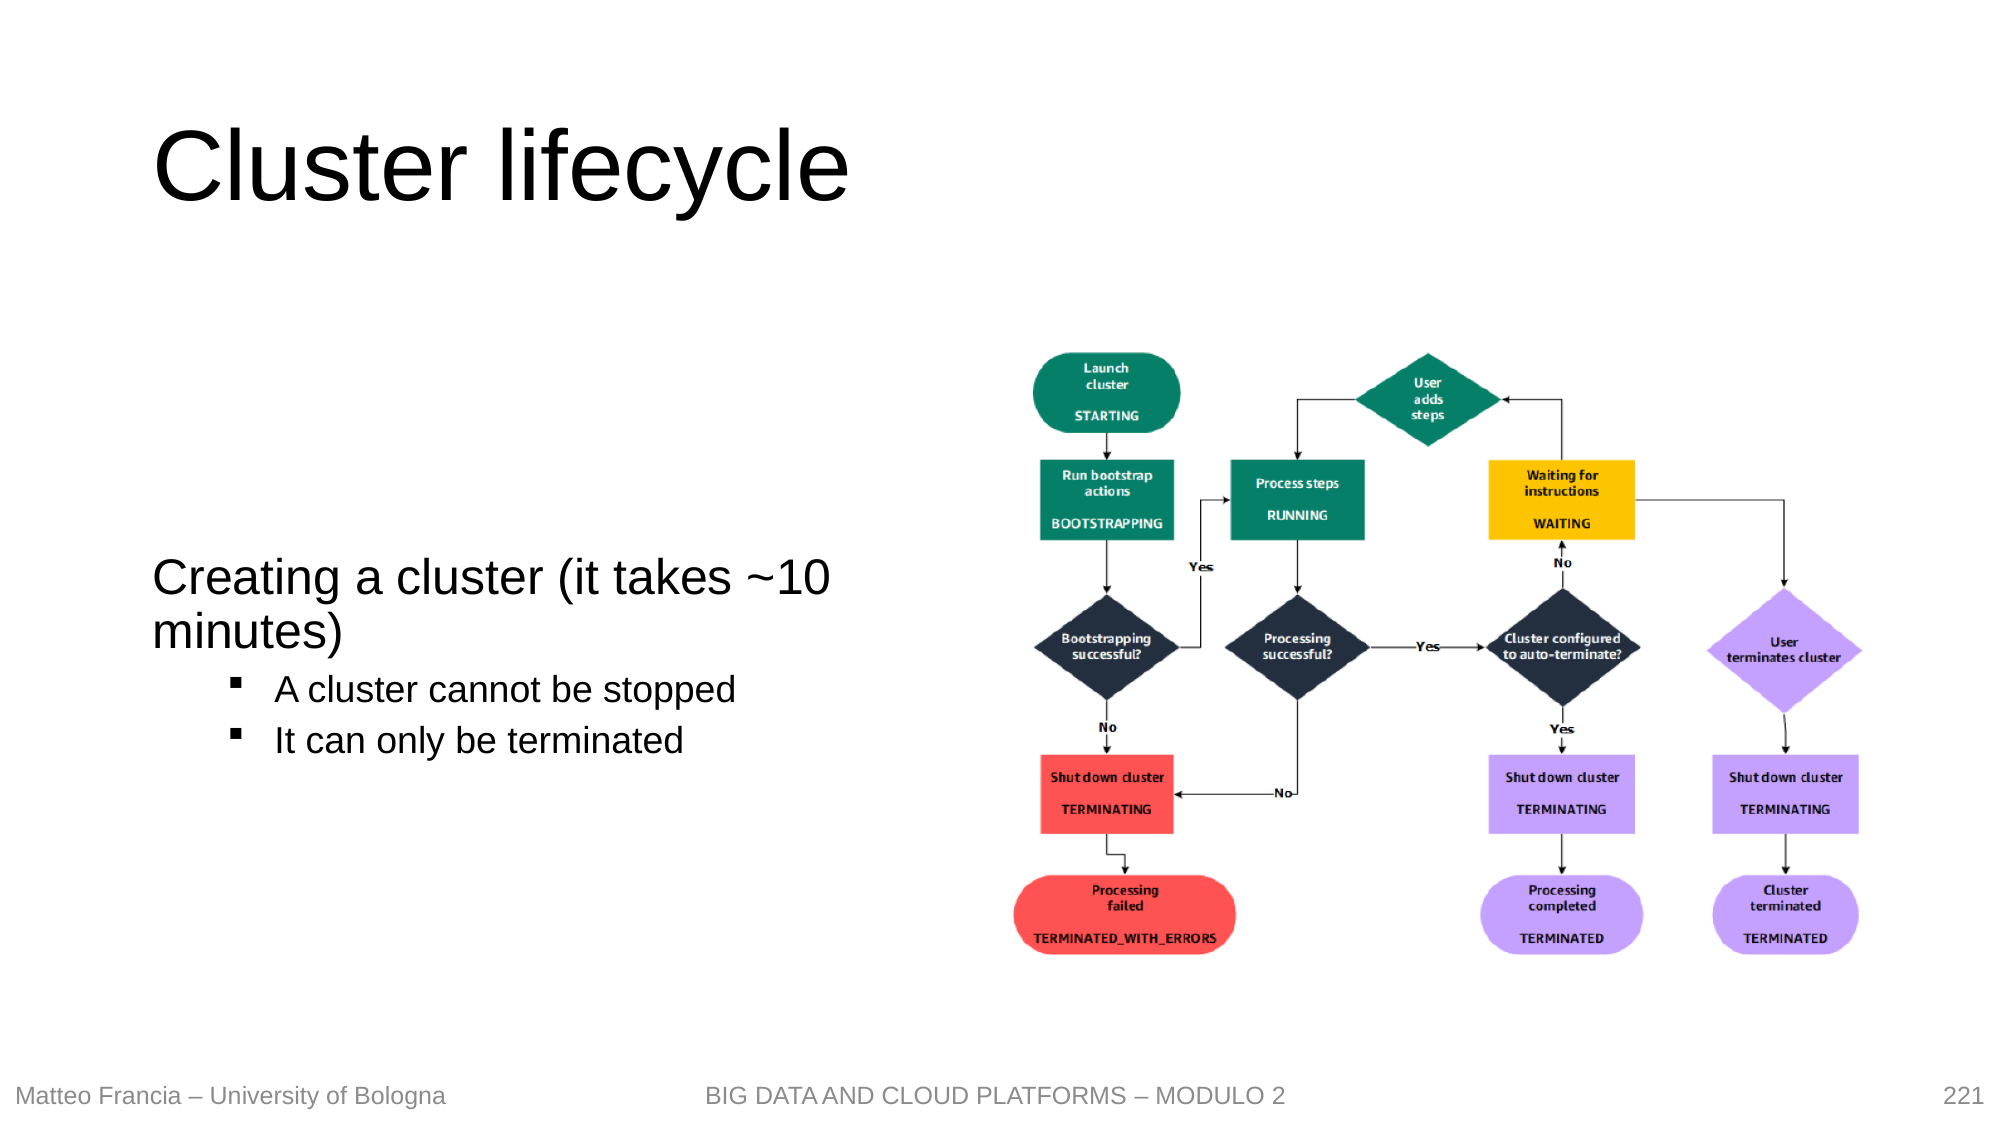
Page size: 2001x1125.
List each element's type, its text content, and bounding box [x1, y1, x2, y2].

list Creating a cluster (it takes ~10 minutes) A cluster cannot be stopped It can only be terminated [137, 299, 988, 1014]
title Cluster lifecycle [137, 59, 1863, 278]
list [1012, 348, 1863, 965]
footer Matteo Francia – University of Bologna [0, 1065, 466, 1125]
slide_number 221 [1550, 1065, 2000, 1125]
